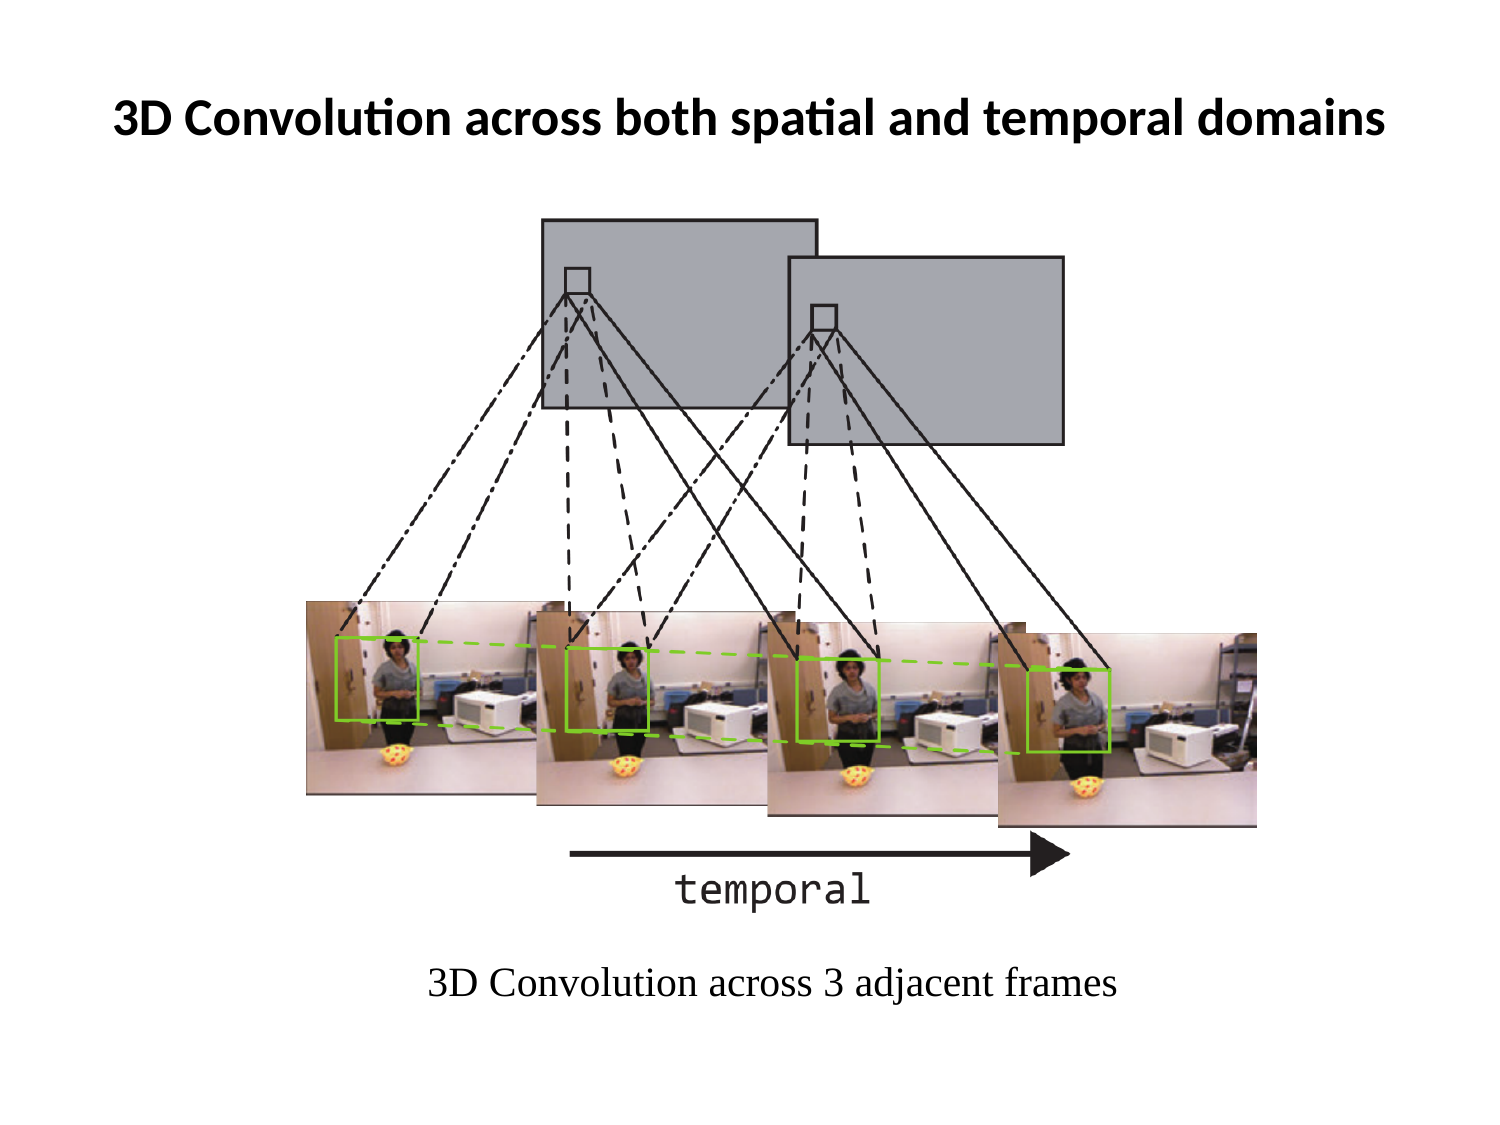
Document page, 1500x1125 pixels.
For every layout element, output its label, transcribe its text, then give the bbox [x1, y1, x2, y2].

text_box 3D Convolution across both spatial and temporal domains [64, 54, 1436, 173]
text_box 3D Convolution across 3 adjacent frames [412, 946, 1150, 1012]
picture [287, 199, 1267, 919]
